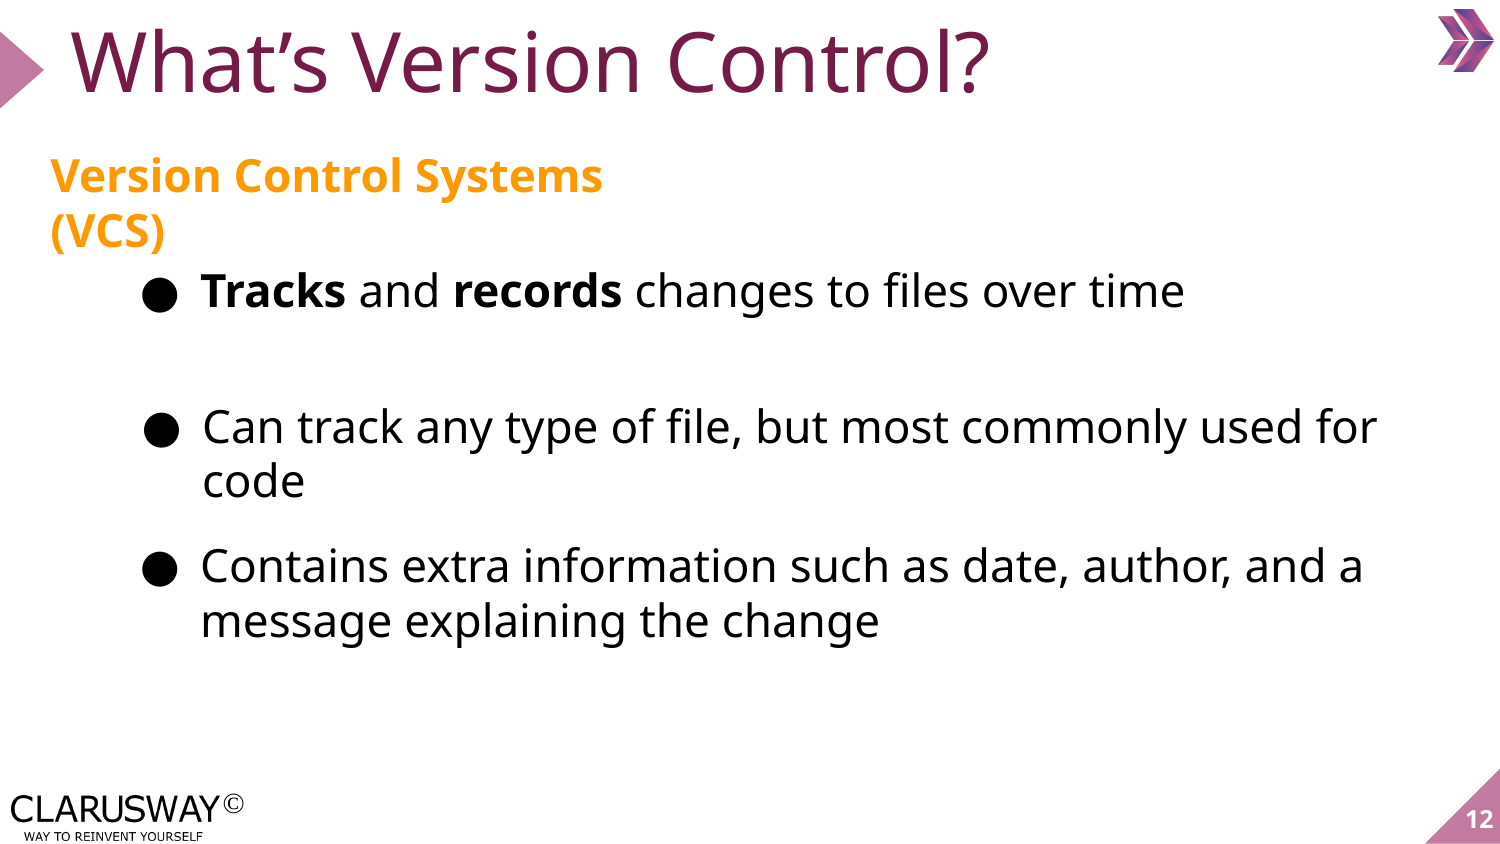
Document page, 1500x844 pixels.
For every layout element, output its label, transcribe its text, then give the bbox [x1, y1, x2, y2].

text_box Tracks and records changes to files over time [35, 246, 1452, 333]
title What’s Version Control? [70, 28, 1337, 132]
slide_number 12 [1418, 760, 1494, 838]
text_box Can track any type of file, but most commonly used for code [37, 382, 1454, 519]
text_box Version Control Systems (VCS) [35, 131, 738, 202]
picture [1438, 9, 1494, 72]
picture [11, 795, 220, 841]
text_box Contains extra information such as date, author, and a message explaining the change [35, 521, 1452, 674]
